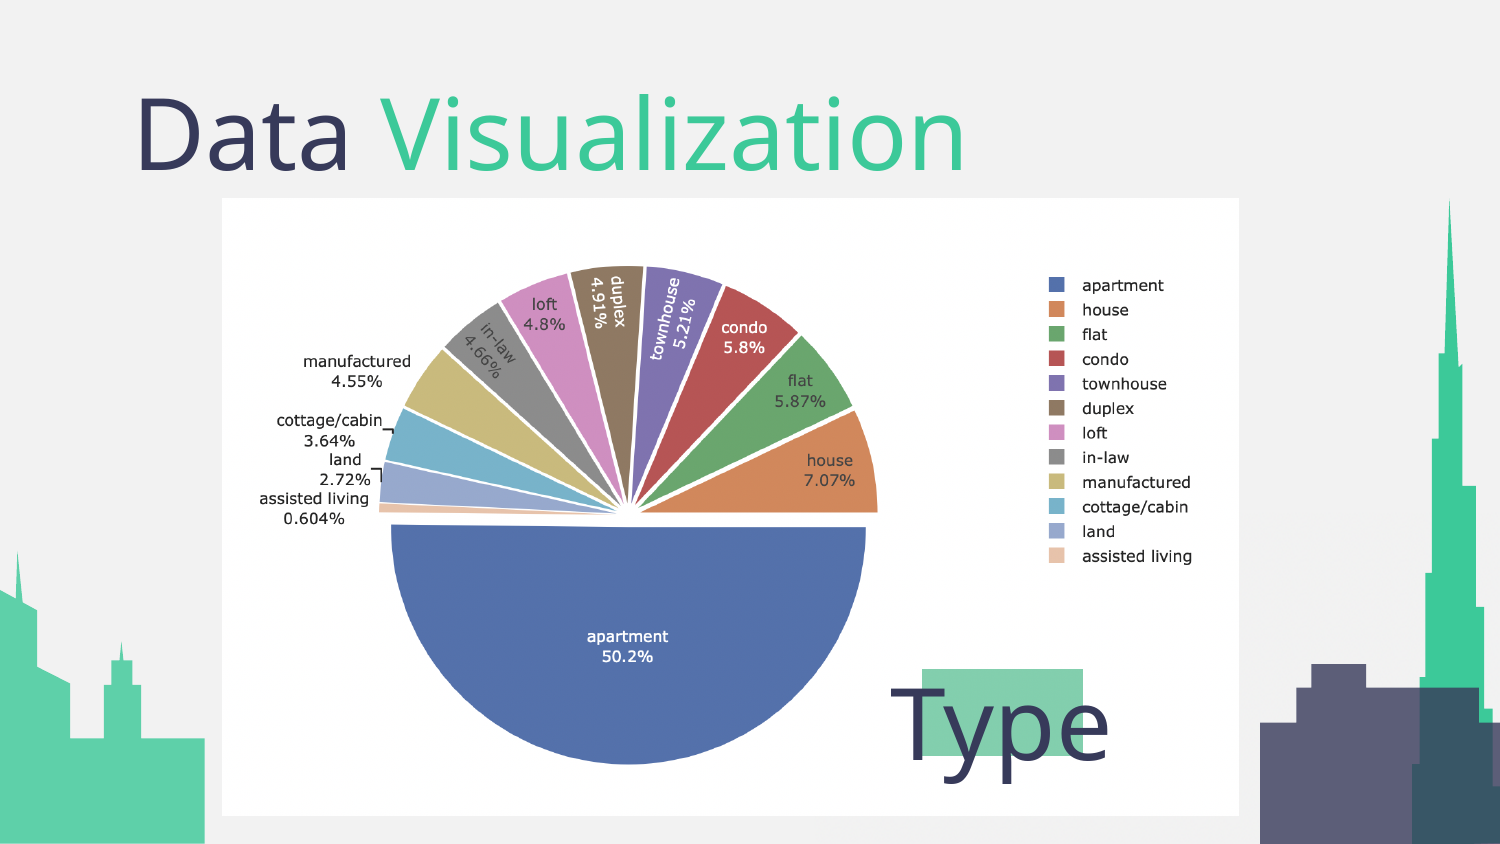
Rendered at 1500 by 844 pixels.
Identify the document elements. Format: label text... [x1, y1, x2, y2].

text_box [1431, 198, 1476, 510]
picture [222, 198, 1500, 844]
text_box Data Visualization [118, 63, 1385, 195]
